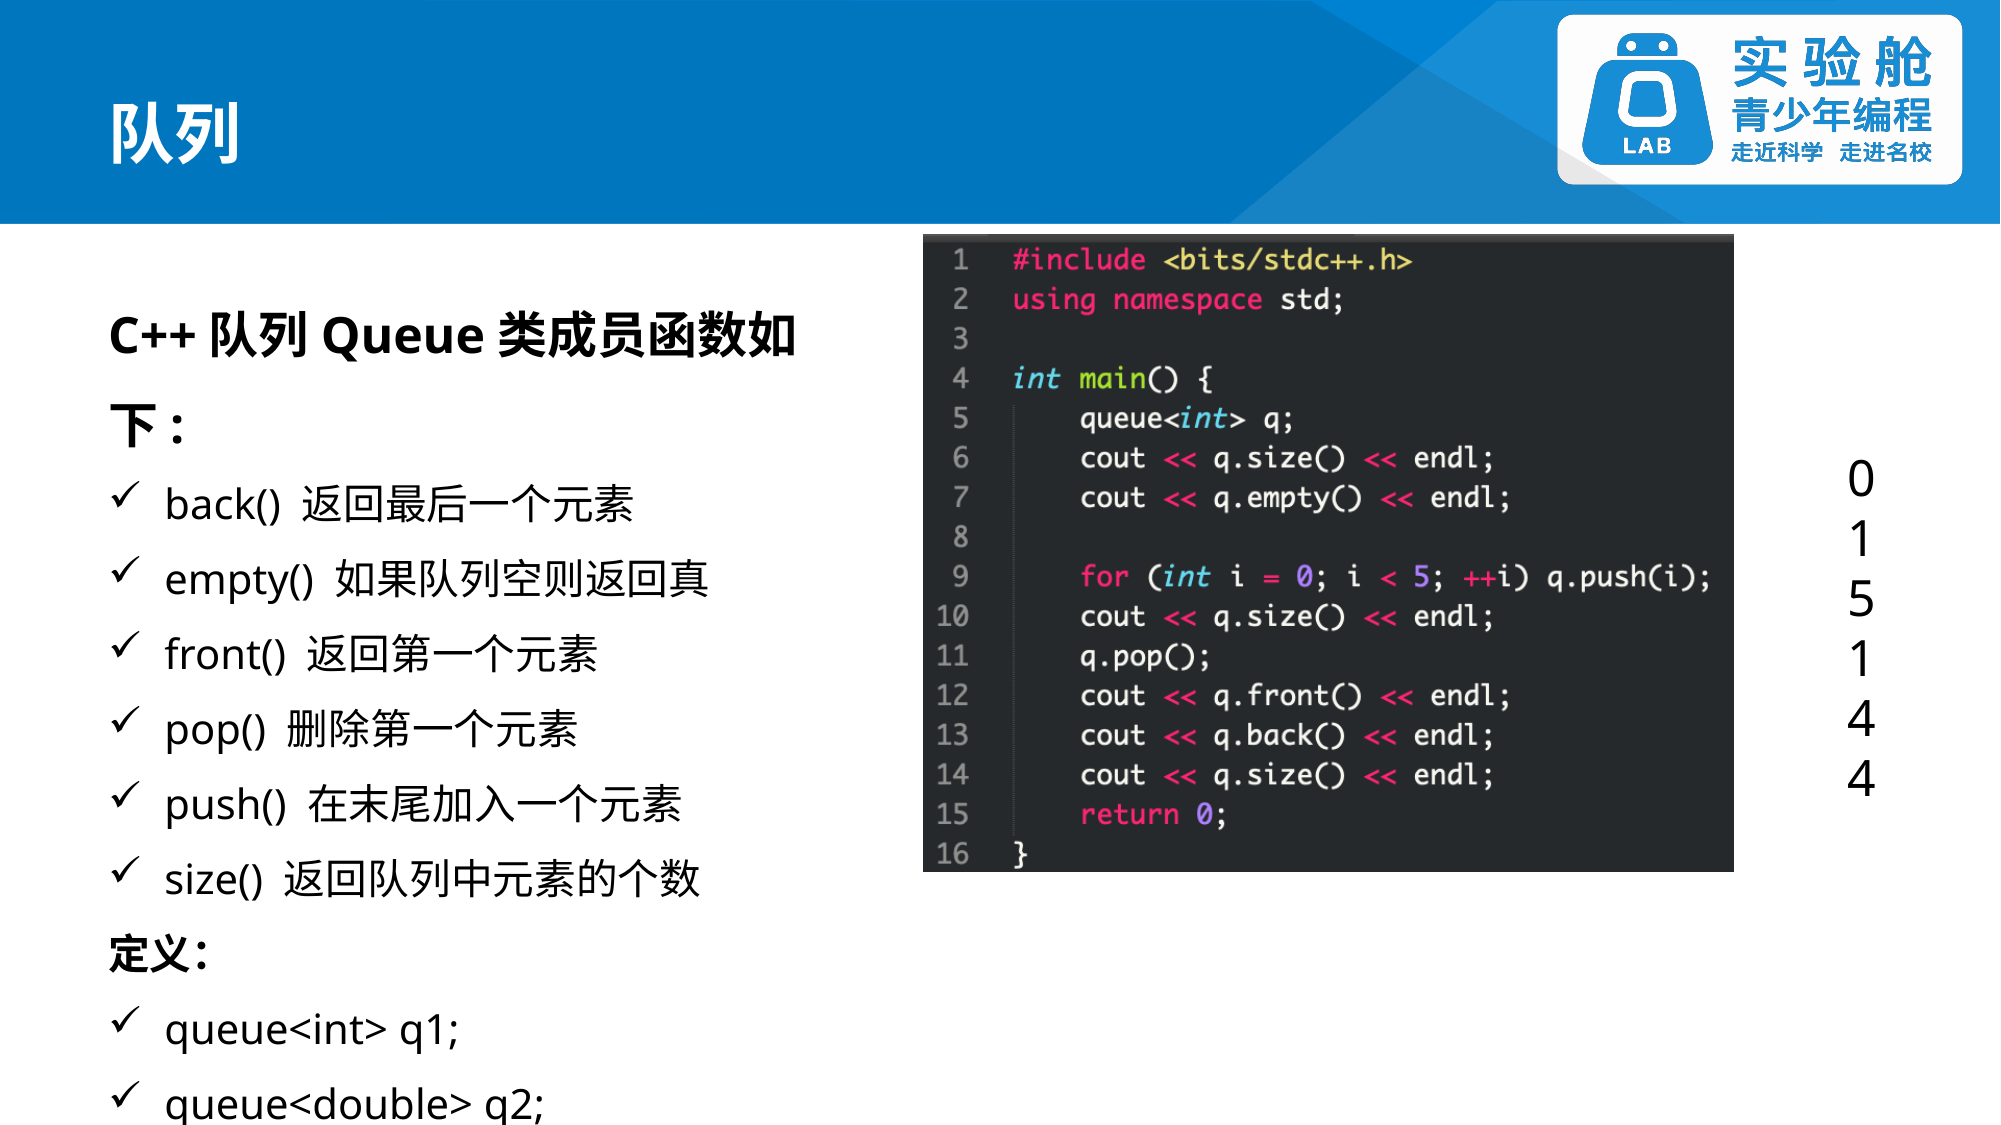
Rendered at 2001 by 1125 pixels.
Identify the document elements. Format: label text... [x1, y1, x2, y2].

text_box 0 1 5 1 4 4 [1817, 438, 1907, 814]
list C++队列Queue类成员函数如下: back() 返回最后一个元素 empty() 如果队列空则返回真 front() 返回第一个元素 pop() 删除第一个元素 push() 在末尾加入一个元素 size() 返回队列中元素的个数 定义： queue<int> q1; queue<double> q2; [93, 265, 851, 1031]
list 队列 [93, 93, 1907, 186]
picture [923, 234, 1734, 872]
